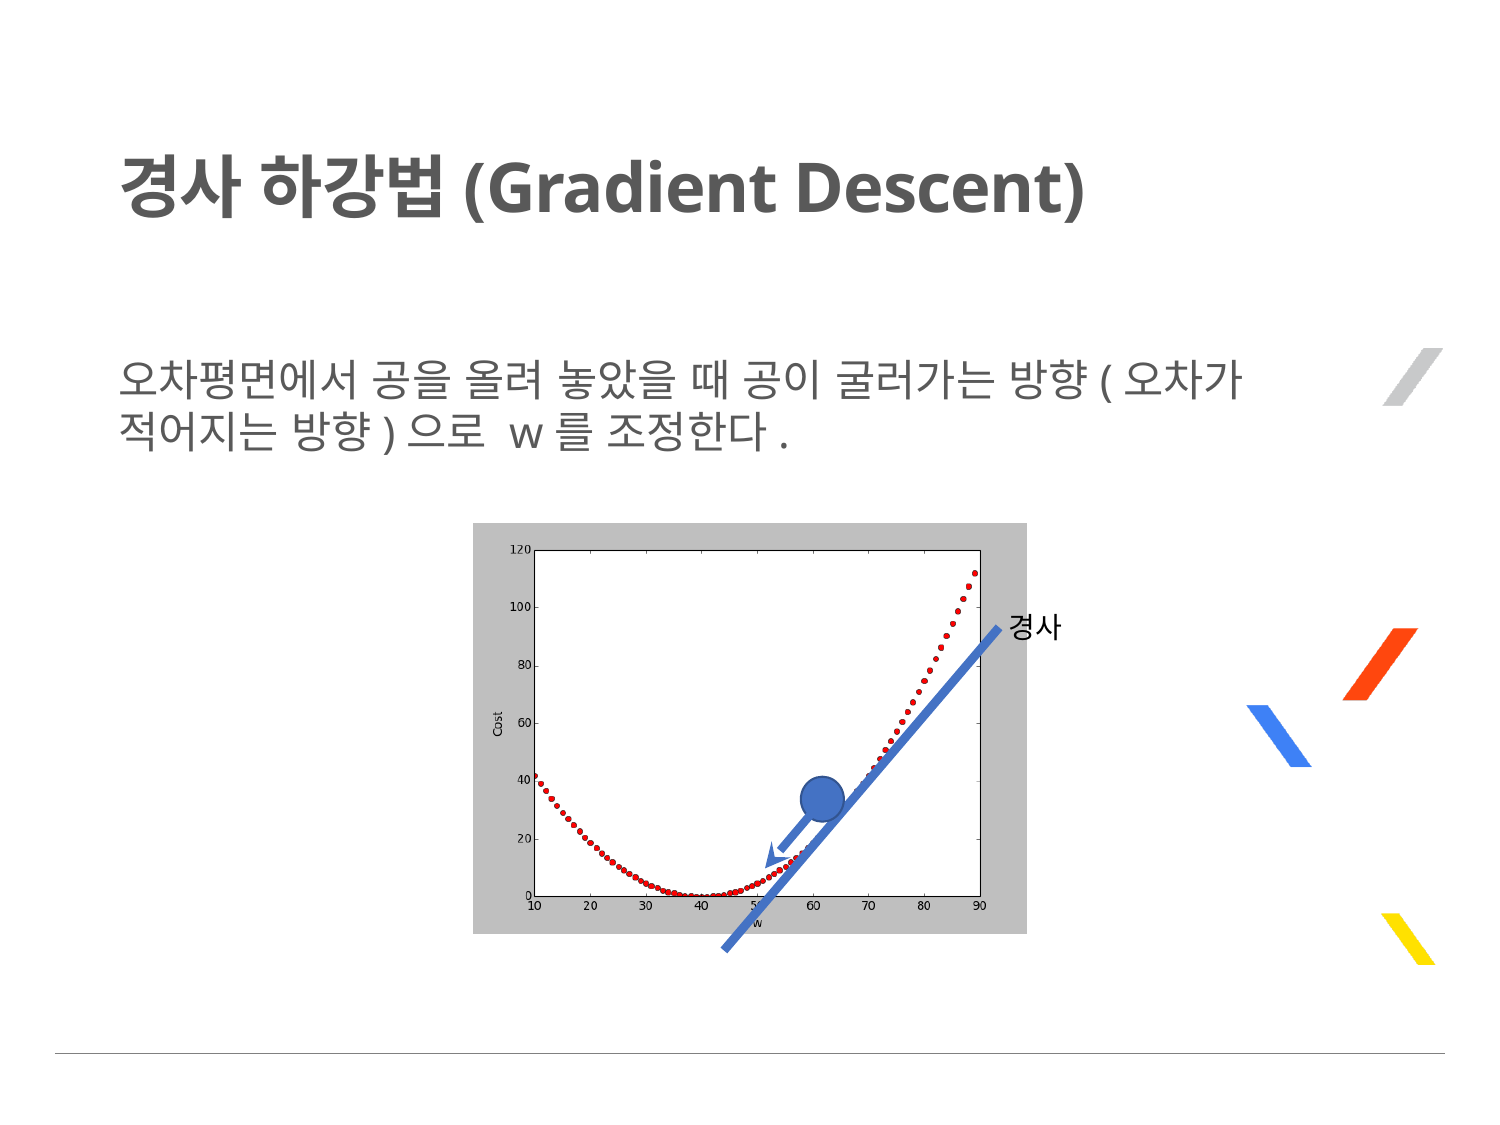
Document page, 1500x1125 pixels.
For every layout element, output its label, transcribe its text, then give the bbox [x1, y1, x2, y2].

picture [1397, 348, 1443, 965]
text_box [723, 627, 1000, 951]
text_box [764, 800, 823, 869]
list 오차평면에서 공을 올려 놓았을 때 공이 굴러가는 방향(오차가 적어지는 방향)으로 w를 조정한다. [103, 345, 1397, 1059]
text_box 경사 [1027, 602, 1087, 652]
picture [473, 523, 1027, 934]
title 경사 하강법(Gradient Descent) [103, 137, 1397, 244]
